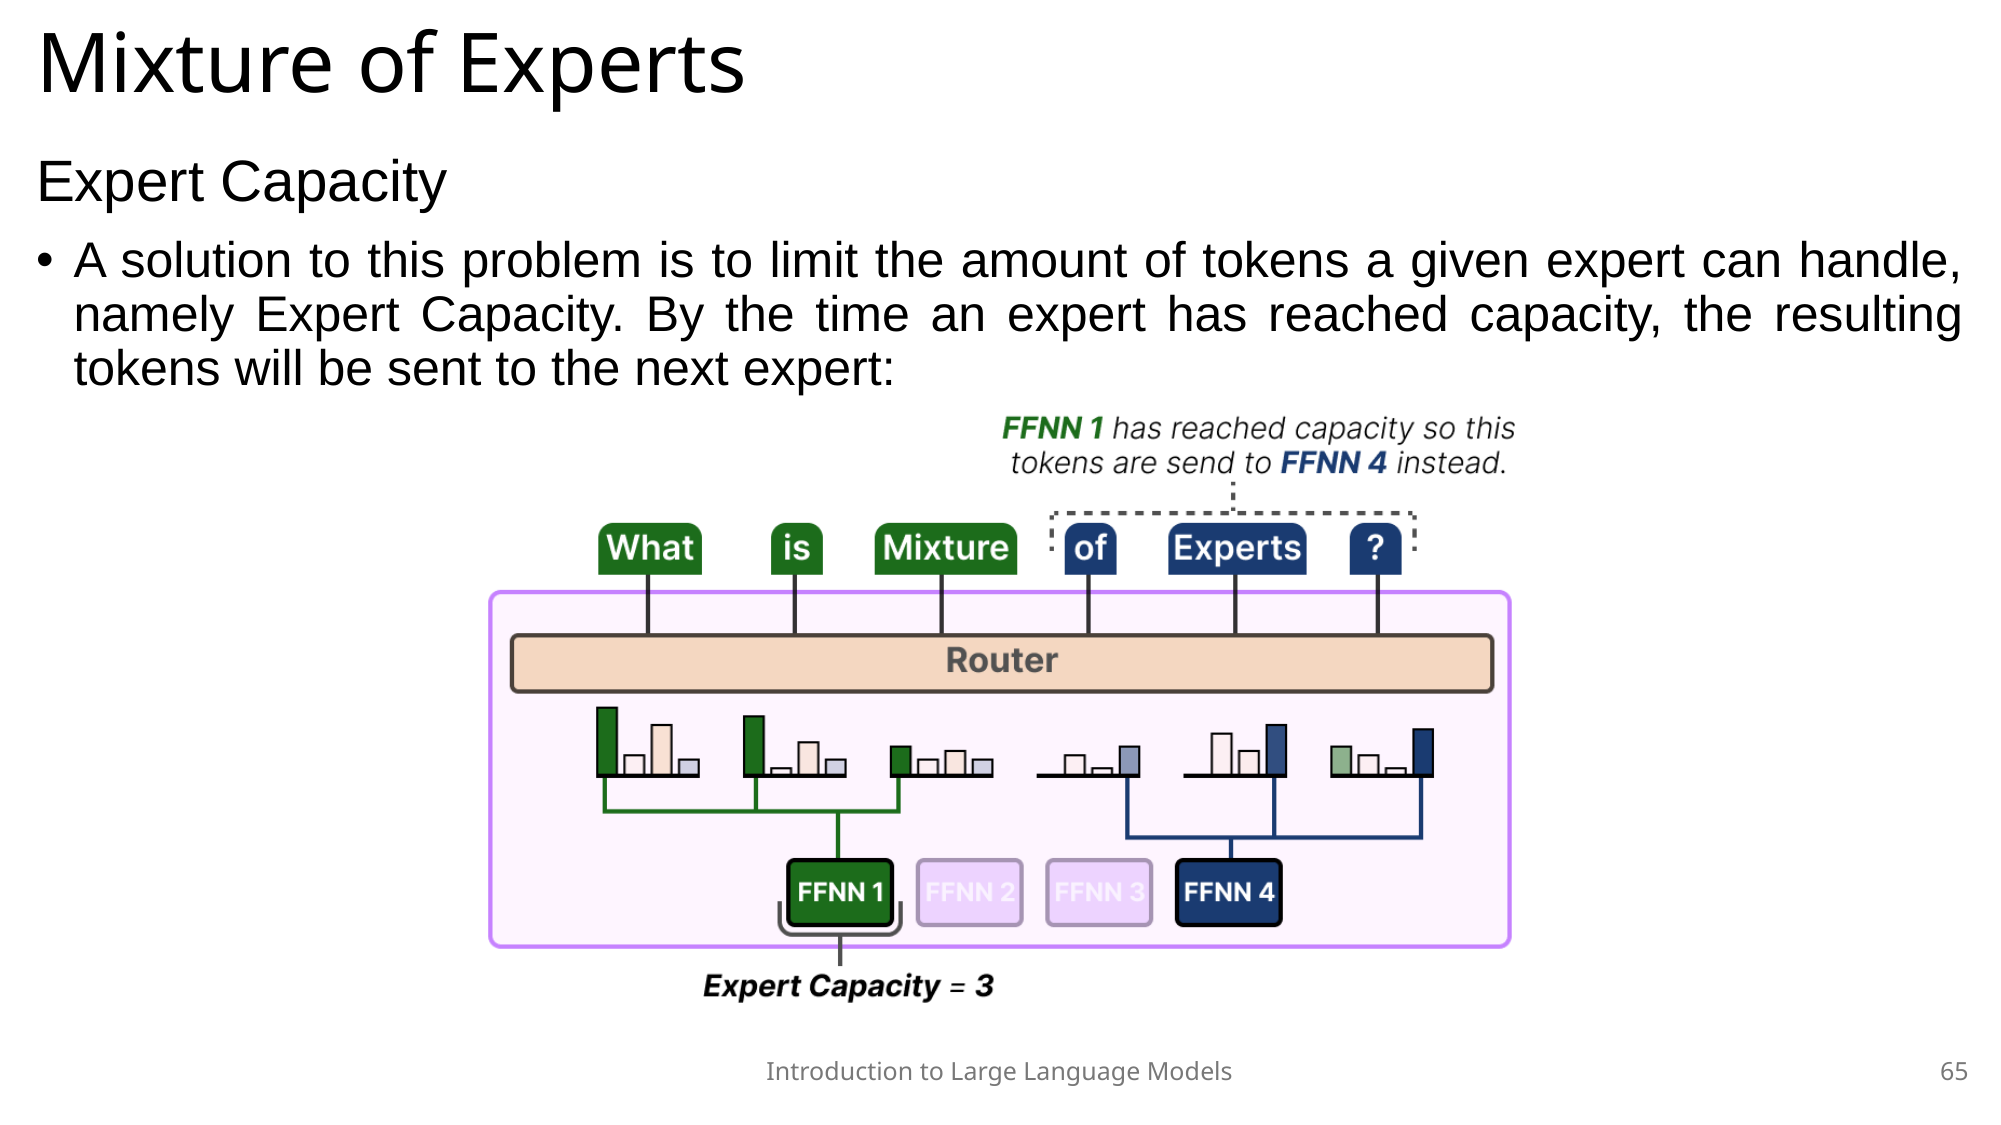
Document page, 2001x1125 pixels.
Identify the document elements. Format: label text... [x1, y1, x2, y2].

slide_number 65 [1533, 1042, 1984, 1103]
title Mixture of Experts [21, 13, 1979, 119]
picture [457, 403, 1542, 1018]
footer Introduction to Large Language Models [662, 1042, 1338, 1103]
list Expert Capacity A solution to this problem is to limit the amount of tokens a given expert can handle, namely Expert Capacity. By the time an expert has reached capacity, the resulting tokens will be sent to the next expert: [21, 143, 1979, 1043]
